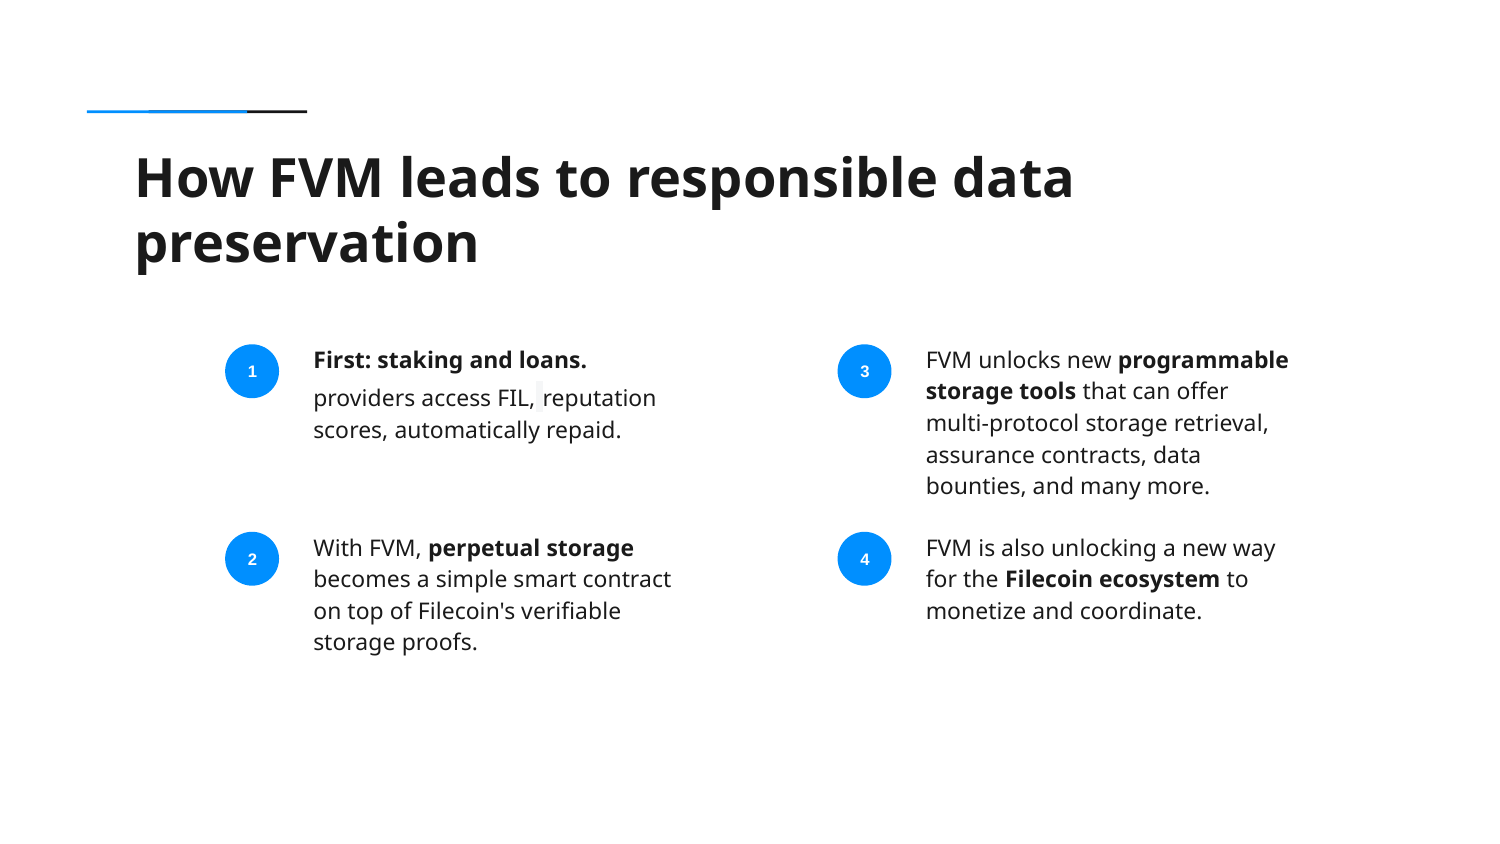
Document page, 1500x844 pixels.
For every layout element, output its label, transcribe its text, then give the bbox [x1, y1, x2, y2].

text_box 3 [837, 344, 892, 399]
text_box With FVM, perpetual storage becomes a simple smart contract on top of Filecoin's verifiable storage proofs. [298, 514, 699, 687]
text_box First: staking and loans. providers access FIL, reputation scores, automatically repaid. [298, 326, 699, 500]
text_box 2 [225, 531, 280, 586]
text_box 1 [225, 344, 280, 399]
text_box How FVM leads to responsible data preservation [119, 128, 1381, 217]
text_box FVM is also unlocking a new way for the Filecoin ecosystem to monetize and coordinate. [910, 514, 1311, 687]
text_box 4 [837, 531, 892, 586]
text_box FVM unlocks new programmable storage tools that can offer multi-protocol storage retrieval, assurance contracts, data bounties, and many more. [910, 326, 1311, 500]
